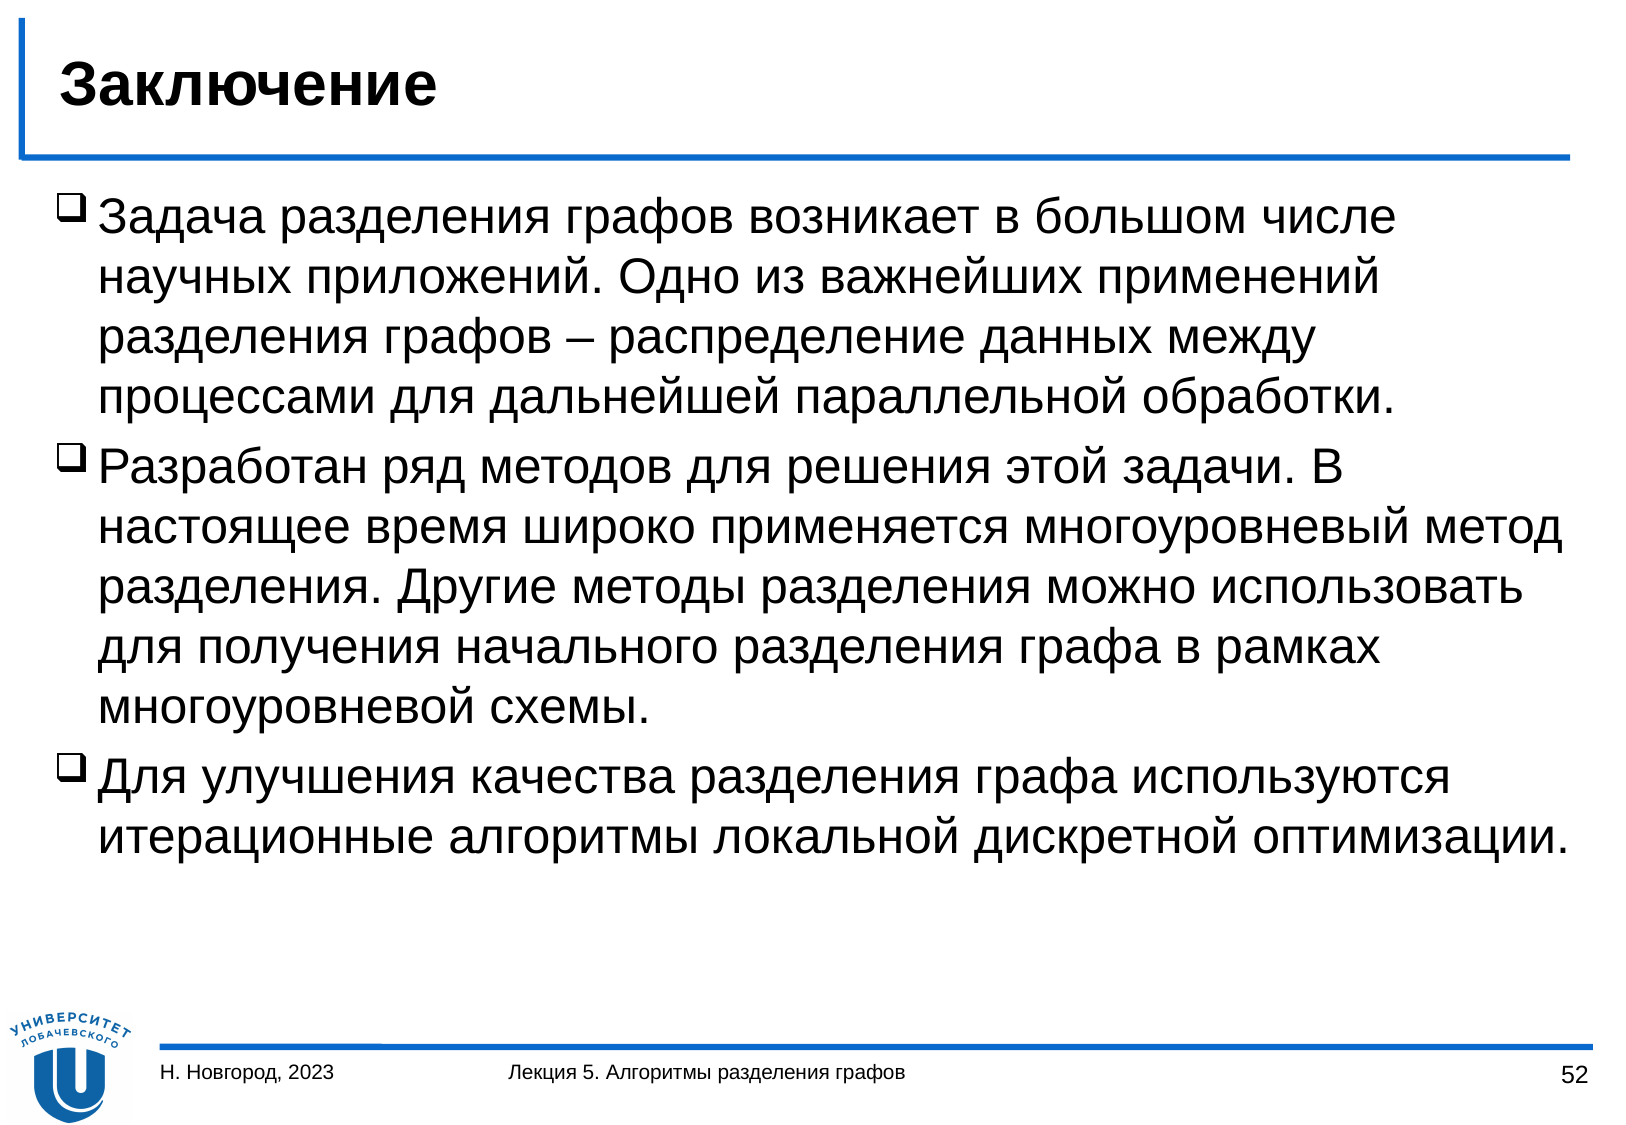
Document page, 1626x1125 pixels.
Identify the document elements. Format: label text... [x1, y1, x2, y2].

slide_number Н. Новгород, 2023 [144, 1051, 482, 1125]
list Задача разделения графов возникает в большом числе научных приложений. Одно из важнейших применений разделения графов – распределение данных между процессами для дальнейшей параллельной обработки. Разработан ряд методов для решения этой задачи. В настоящее время широко применяется многоуровневый метод разделения. Другие методы разделения можно использовать для получения начального разделения графа в рамках многоуровневой схемы. Для улучшения качества разделения графа используются итерационные алгоритмы локальной дискретной оптимизации. [38, 175, 1598, 1032]
picture [7, 1011, 133, 1125]
title Заключение [44, 33, 1598, 127]
slide_number 52 [1450, 1051, 1605, 1125]
footer Лекция 5. Алгоритмы разделения графов [493, 1051, 1439, 1125]
